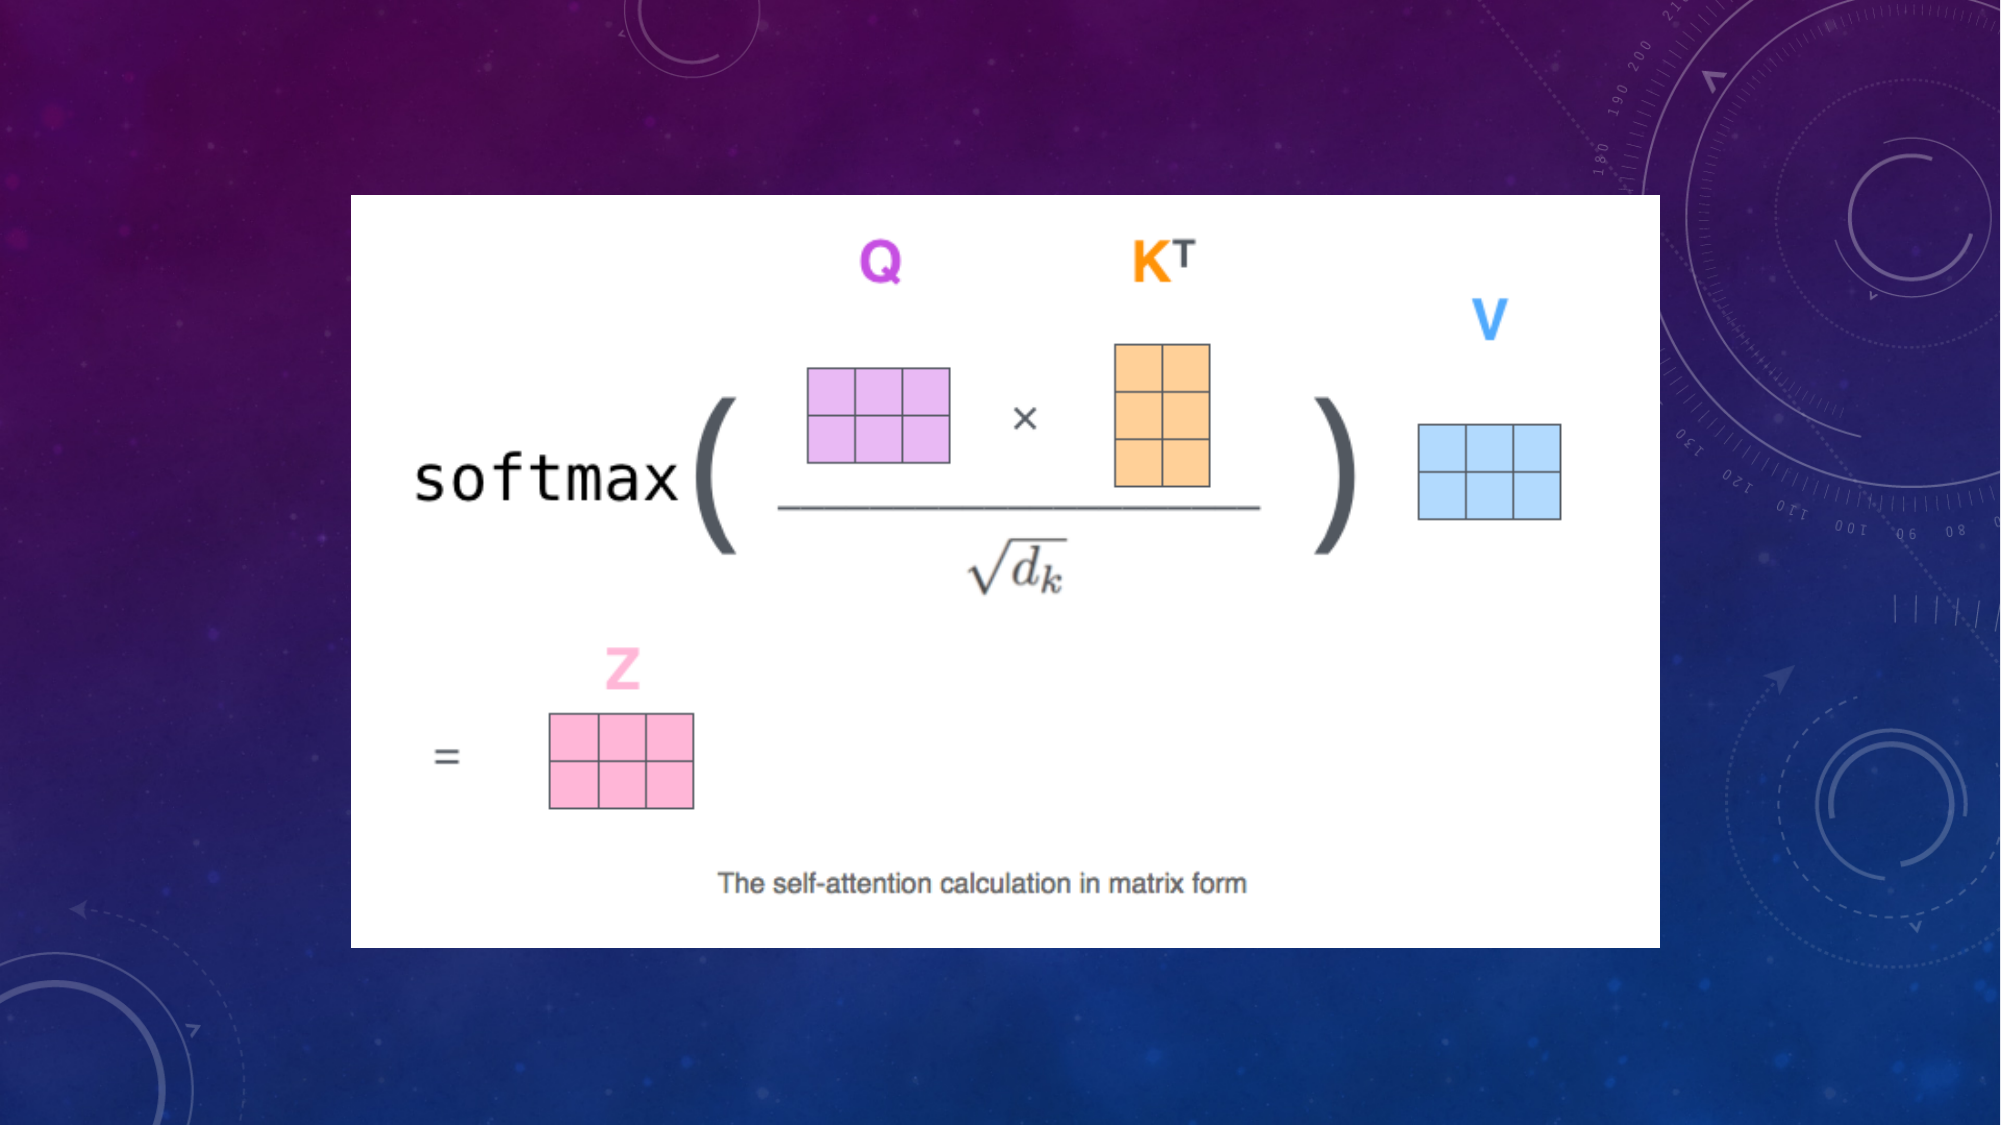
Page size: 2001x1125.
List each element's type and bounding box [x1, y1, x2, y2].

picture [0, 0, 2001, 1125]
list [351, 195, 1661, 949]
